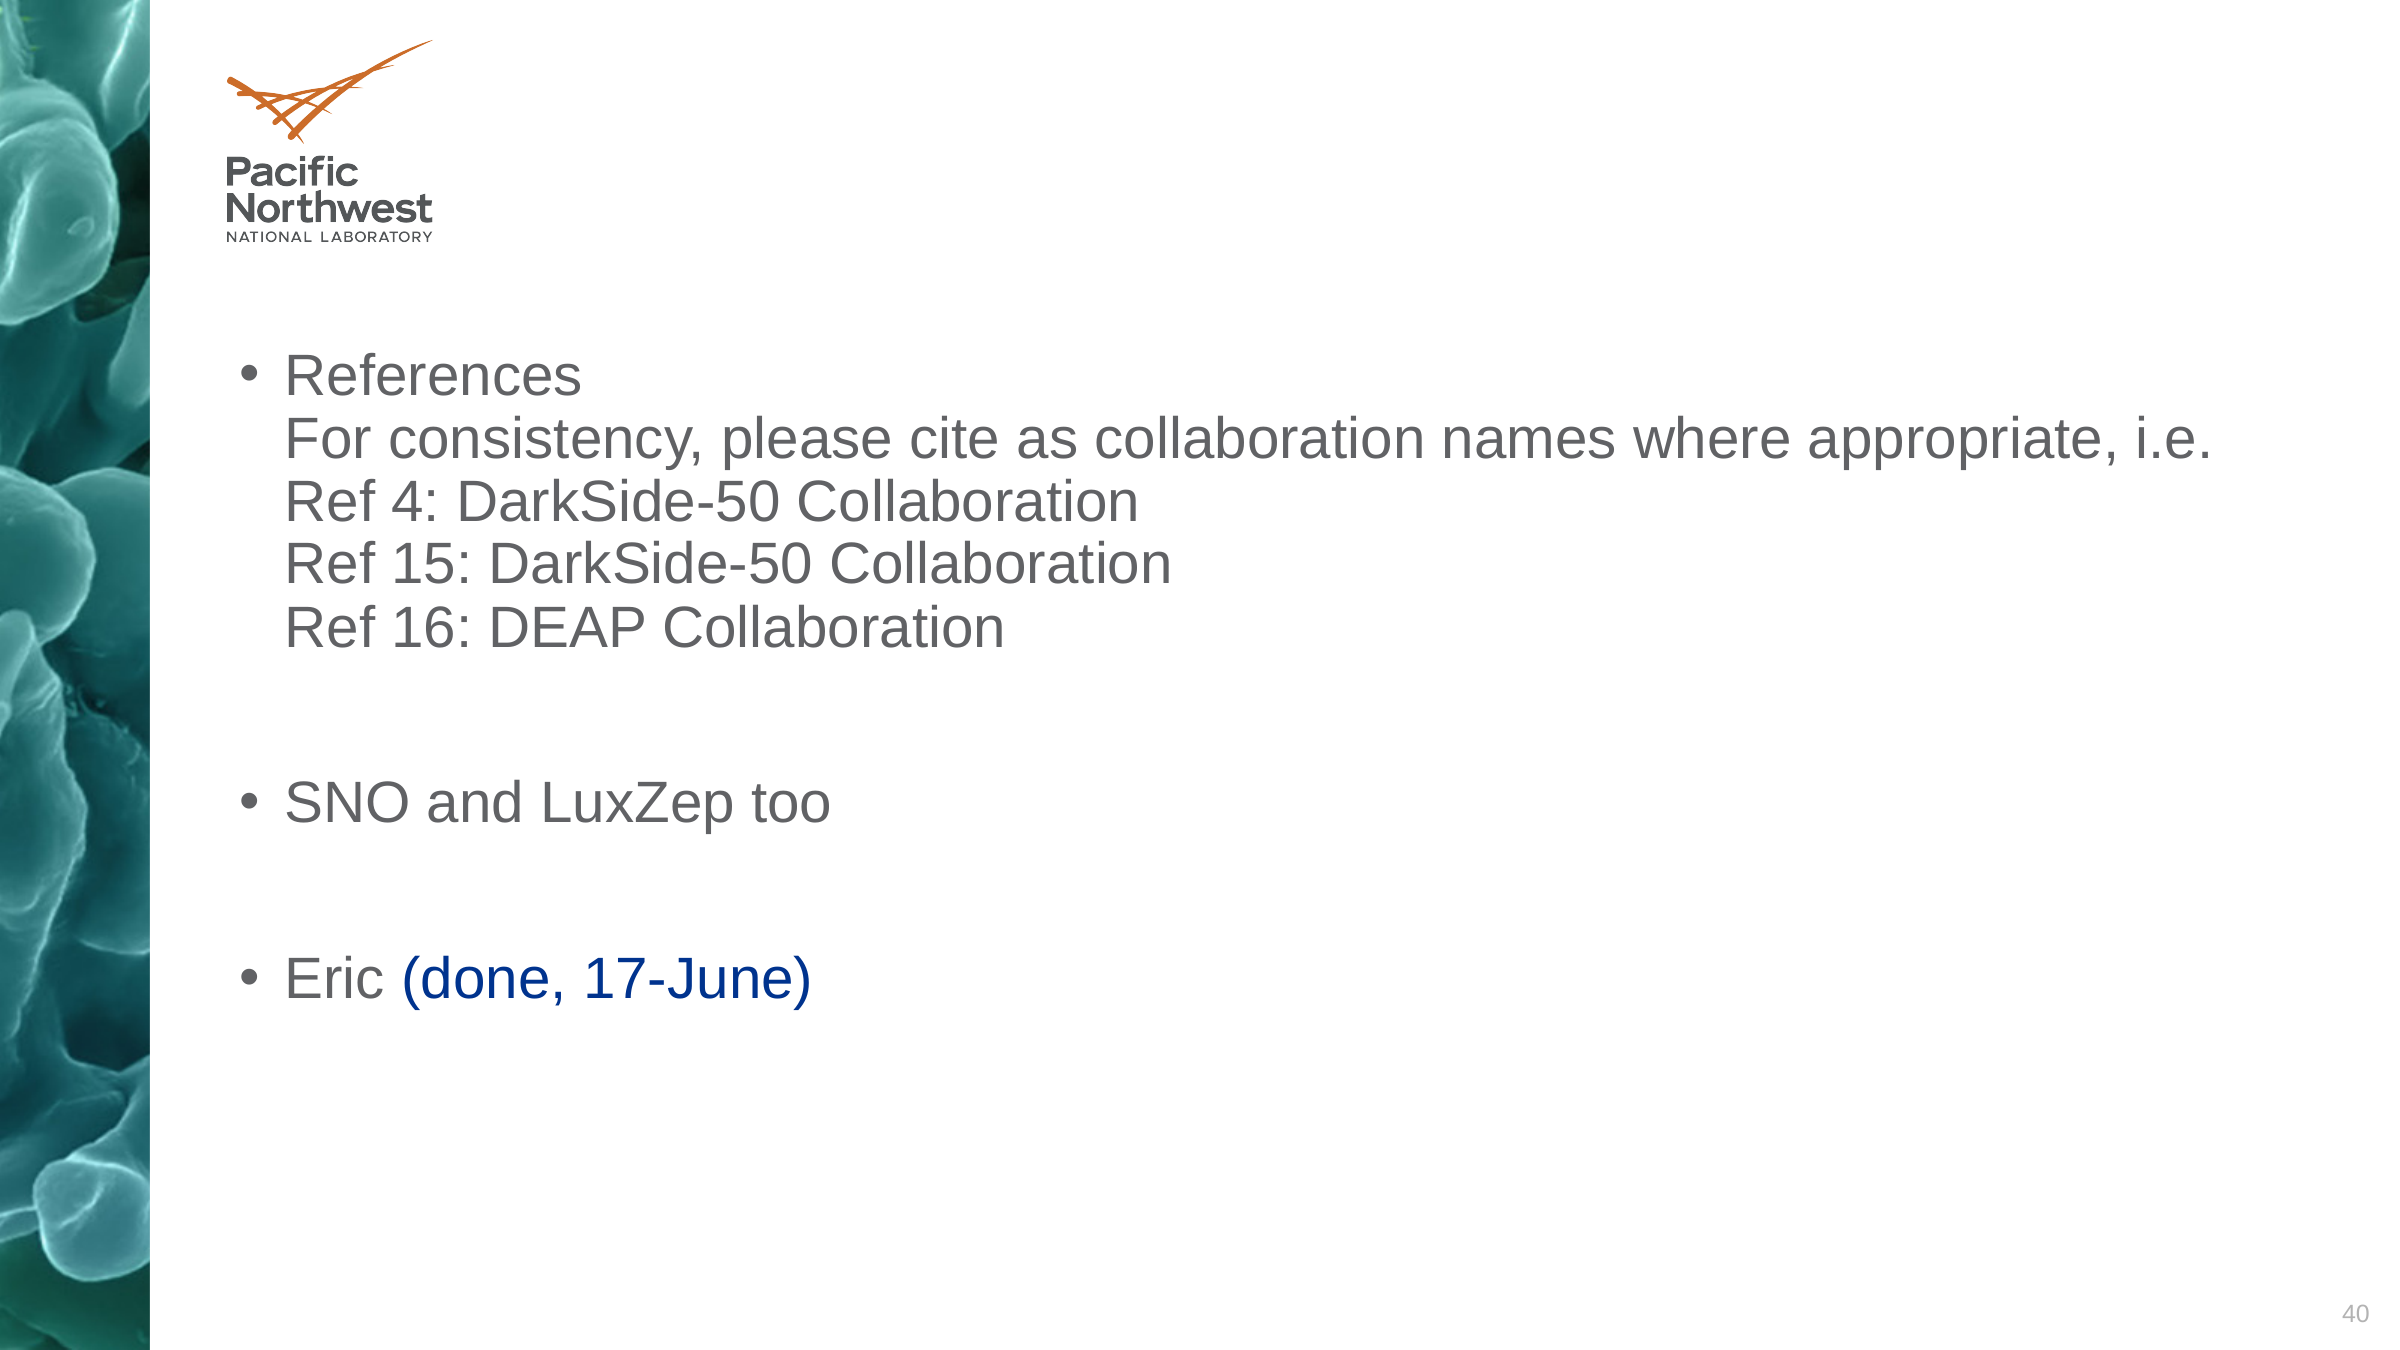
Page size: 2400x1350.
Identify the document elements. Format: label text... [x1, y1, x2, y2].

slide_number 40 [2295, 1275, 2370, 1350]
picture [225, 38, 435, 244]
picture [0, 0, 149, 1350]
list References For consistency, please cite as collaboration names where appropriate, i.e. Ref 4: DarkSide-50 Collaboration Ref 15: DarkSide-50 Collaboration Ref 16: DEAP Collaboration SNO and LuxZep too Eric (done, 17-June) [225, 337, 2325, 1238]
